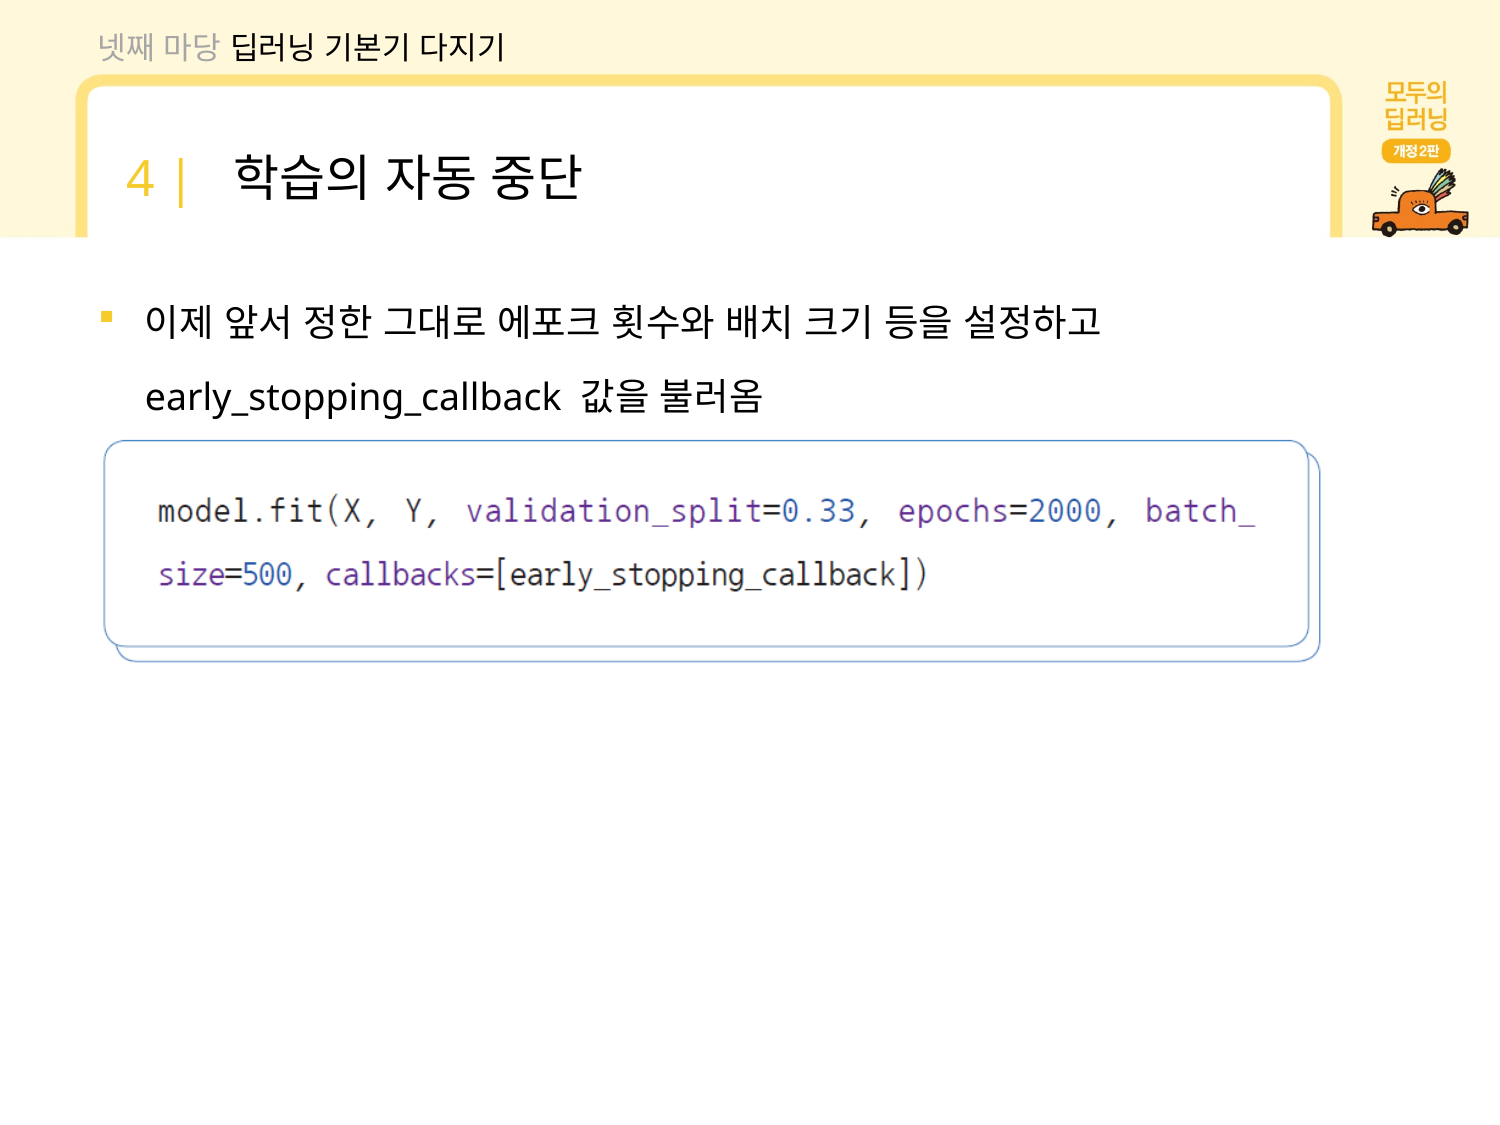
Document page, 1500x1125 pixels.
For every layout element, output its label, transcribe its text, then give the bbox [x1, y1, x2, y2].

text_box 4 | 학습의 자동 중단 [111, 99, 1309, 214]
text_box 넷째 마당 딥러닝 기본기 다지기 [82, 0, 1133, 74]
picture [0, 0, 1500, 1125]
text_box 이제 앞서 정한 그대로 에포크 횟수와 배치 크기 등을 설정하고 early_stopping_callback 값을 불러옴 [83, 262, 1253, 426]
